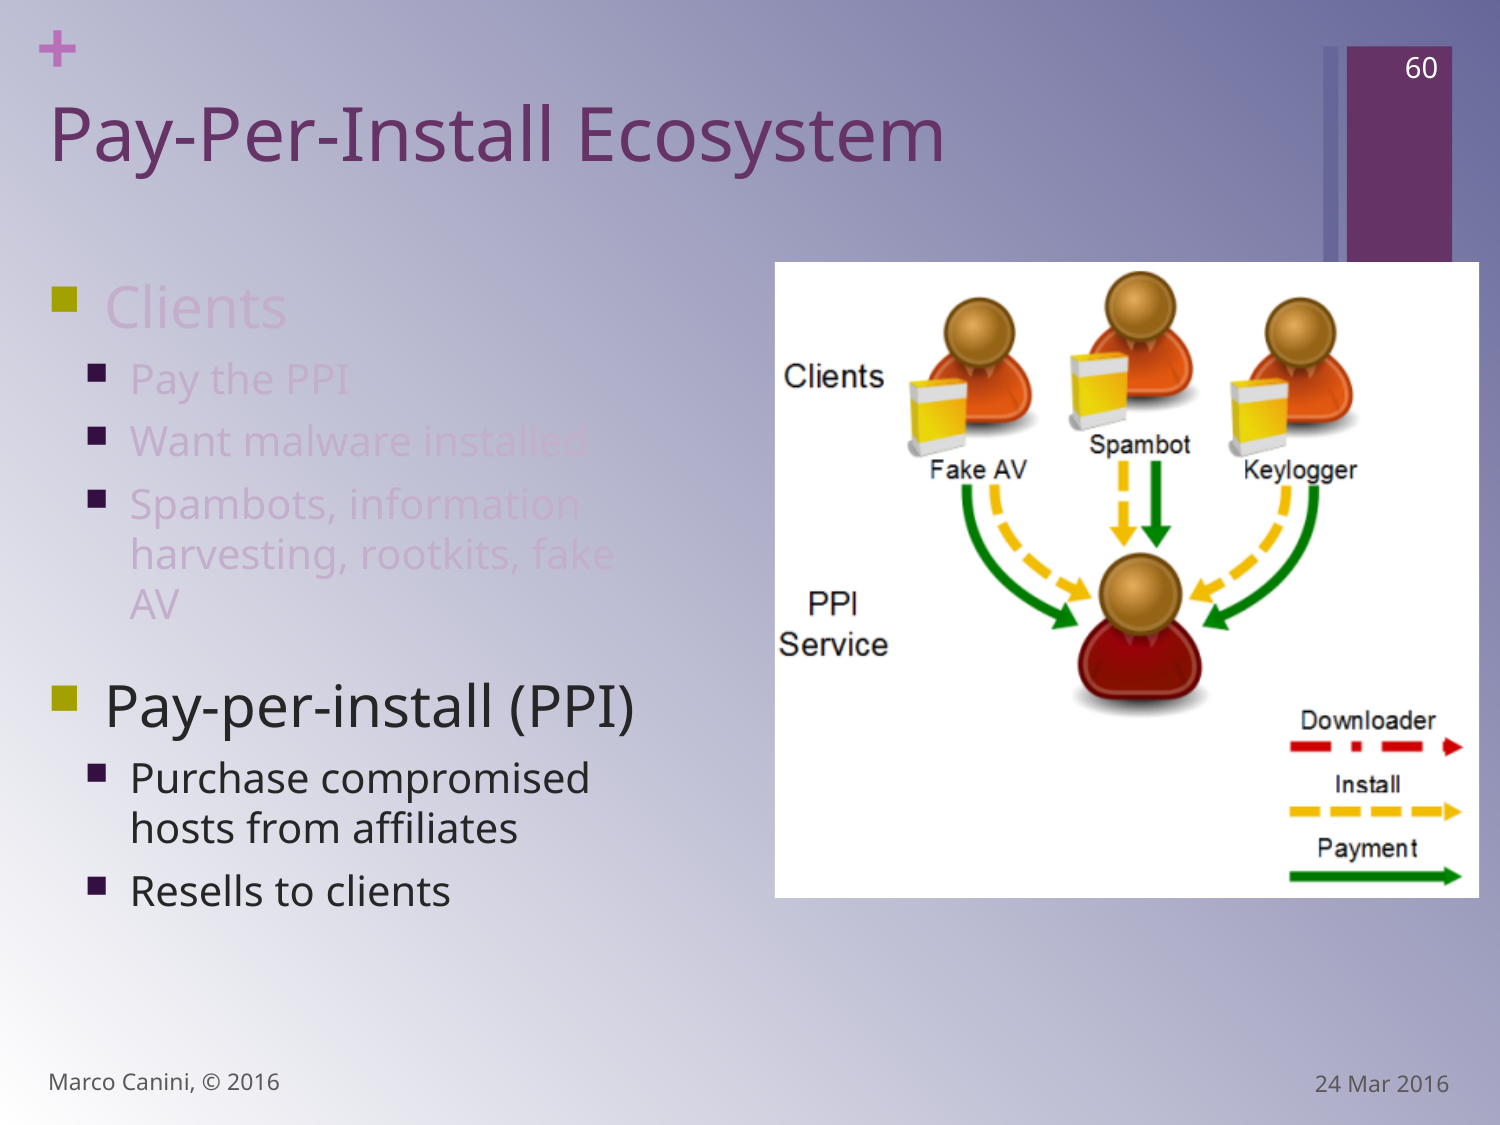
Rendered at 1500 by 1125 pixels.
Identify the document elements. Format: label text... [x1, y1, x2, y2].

title Pay-Per-Install Ecosystem [33, 79, 1322, 263]
picture [774, 261, 1480, 899]
slide_number 60 [1362, 39, 1454, 100]
footer Marco Canini, © 2016 [33, 1053, 1038, 1114]
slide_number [1114, 1053, 1465, 1114]
list Clients Pay the PPI Want malware installed Spambots, information harvesting, rootkits, fake AV Pay-per-install (PPI) Purchase compromised hosts from affiliates Resells to clients [33, 262, 688, 1053]
